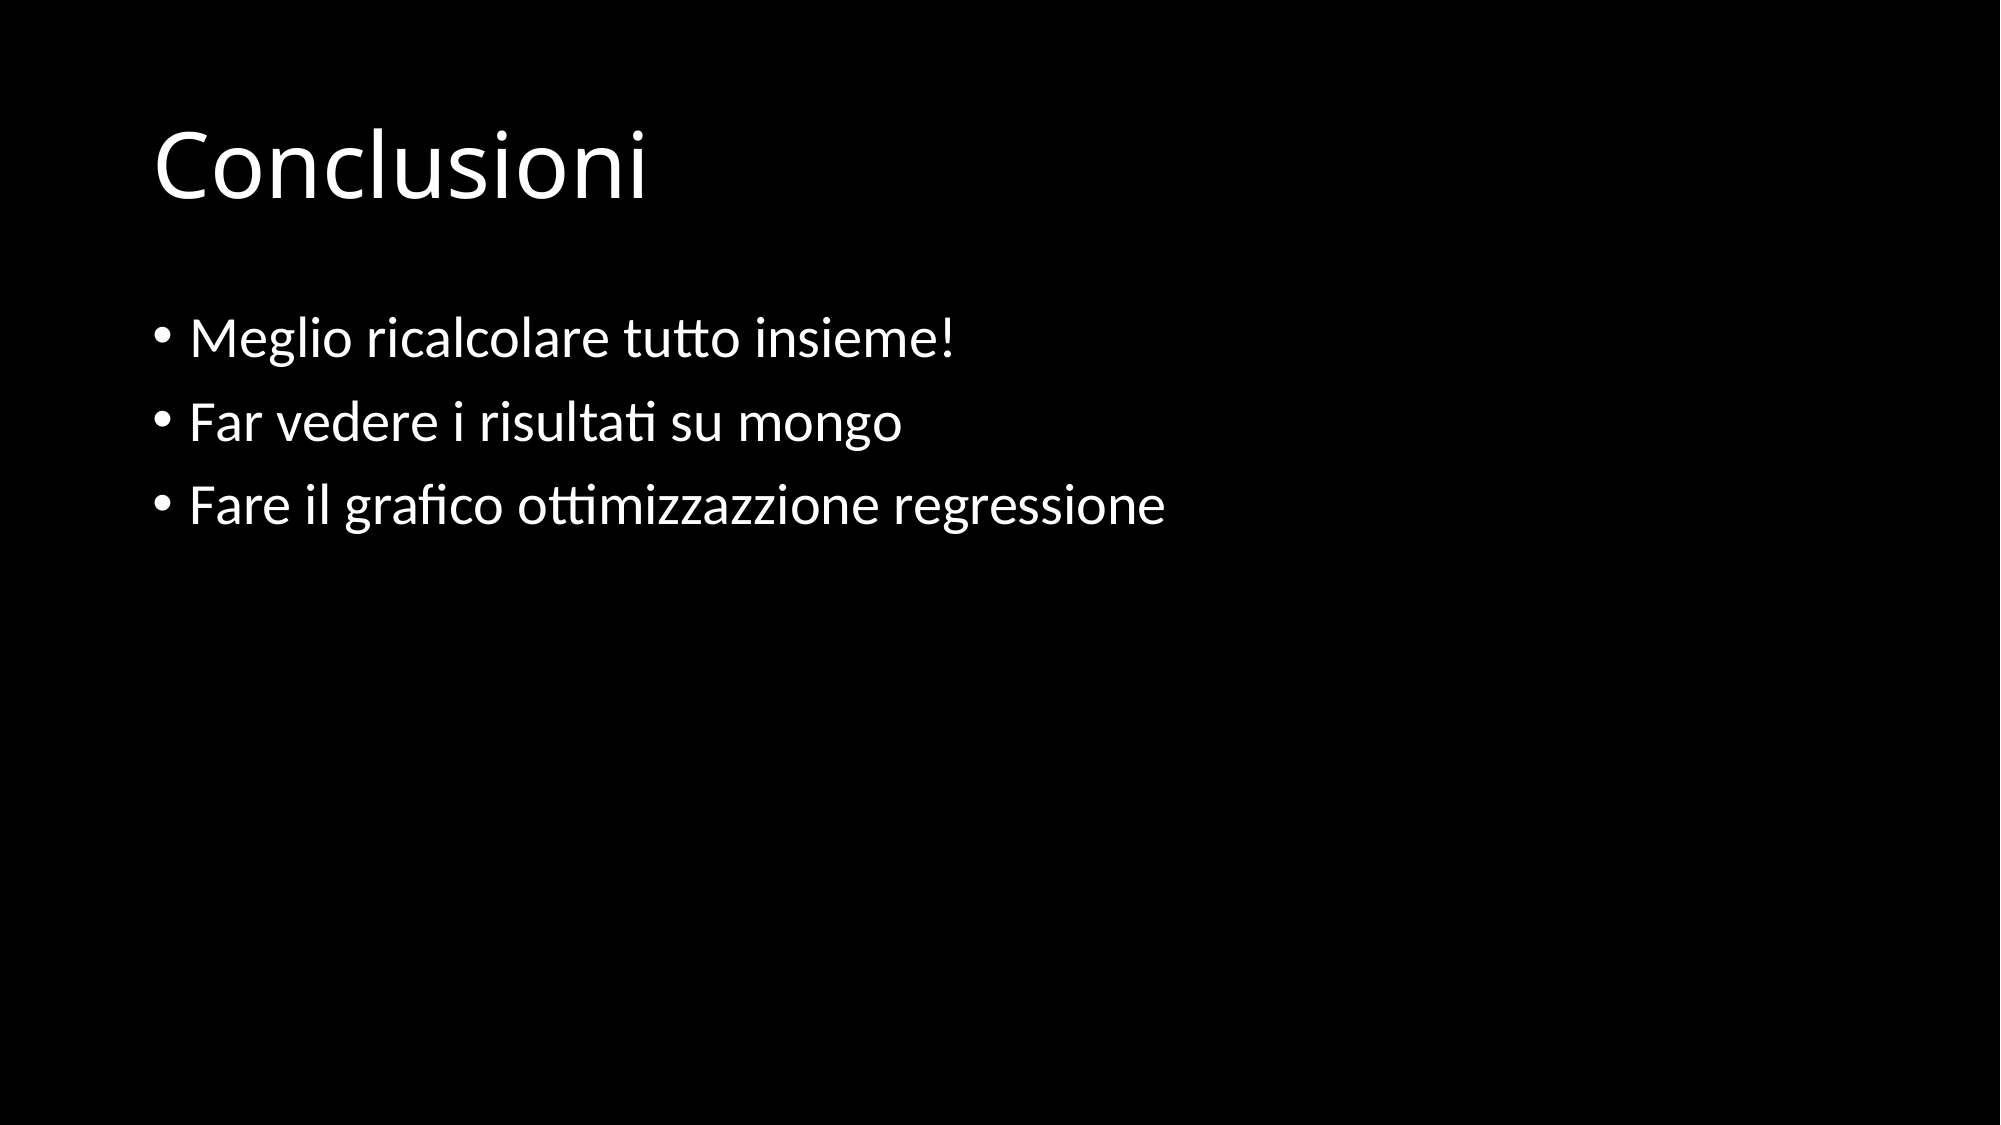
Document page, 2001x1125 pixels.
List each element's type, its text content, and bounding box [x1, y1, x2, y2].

list Meglio ricalcolare tutto insieme! Far vedere i risultati su mongo Fare il grafico ottimizzazzione regressione [137, 299, 1863, 1014]
title Conclusioni [137, 59, 1863, 278]
